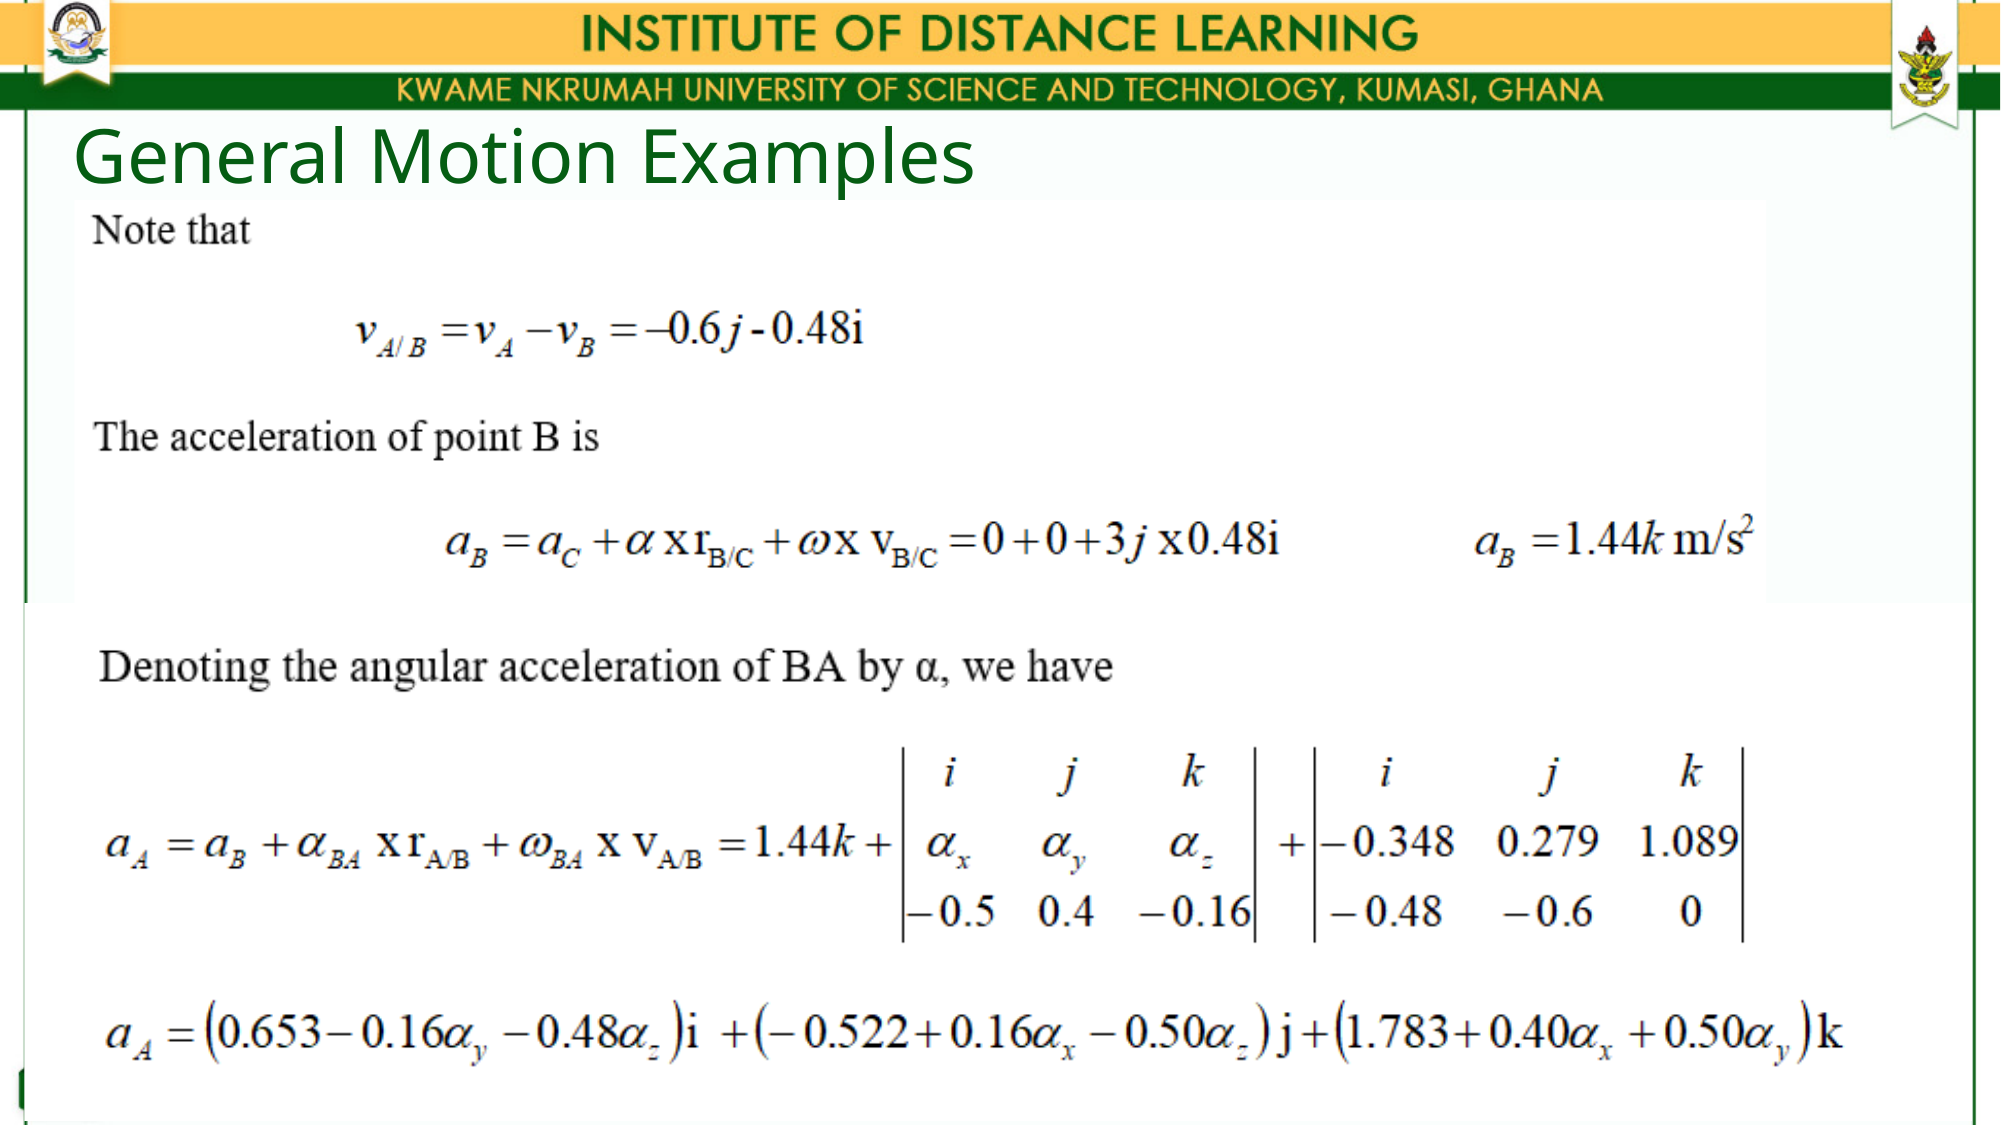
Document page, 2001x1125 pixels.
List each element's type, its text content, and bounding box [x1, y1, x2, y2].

picture [0, 0, 2001, 1125]
title General Motion Examples [57, 85, 1783, 234]
